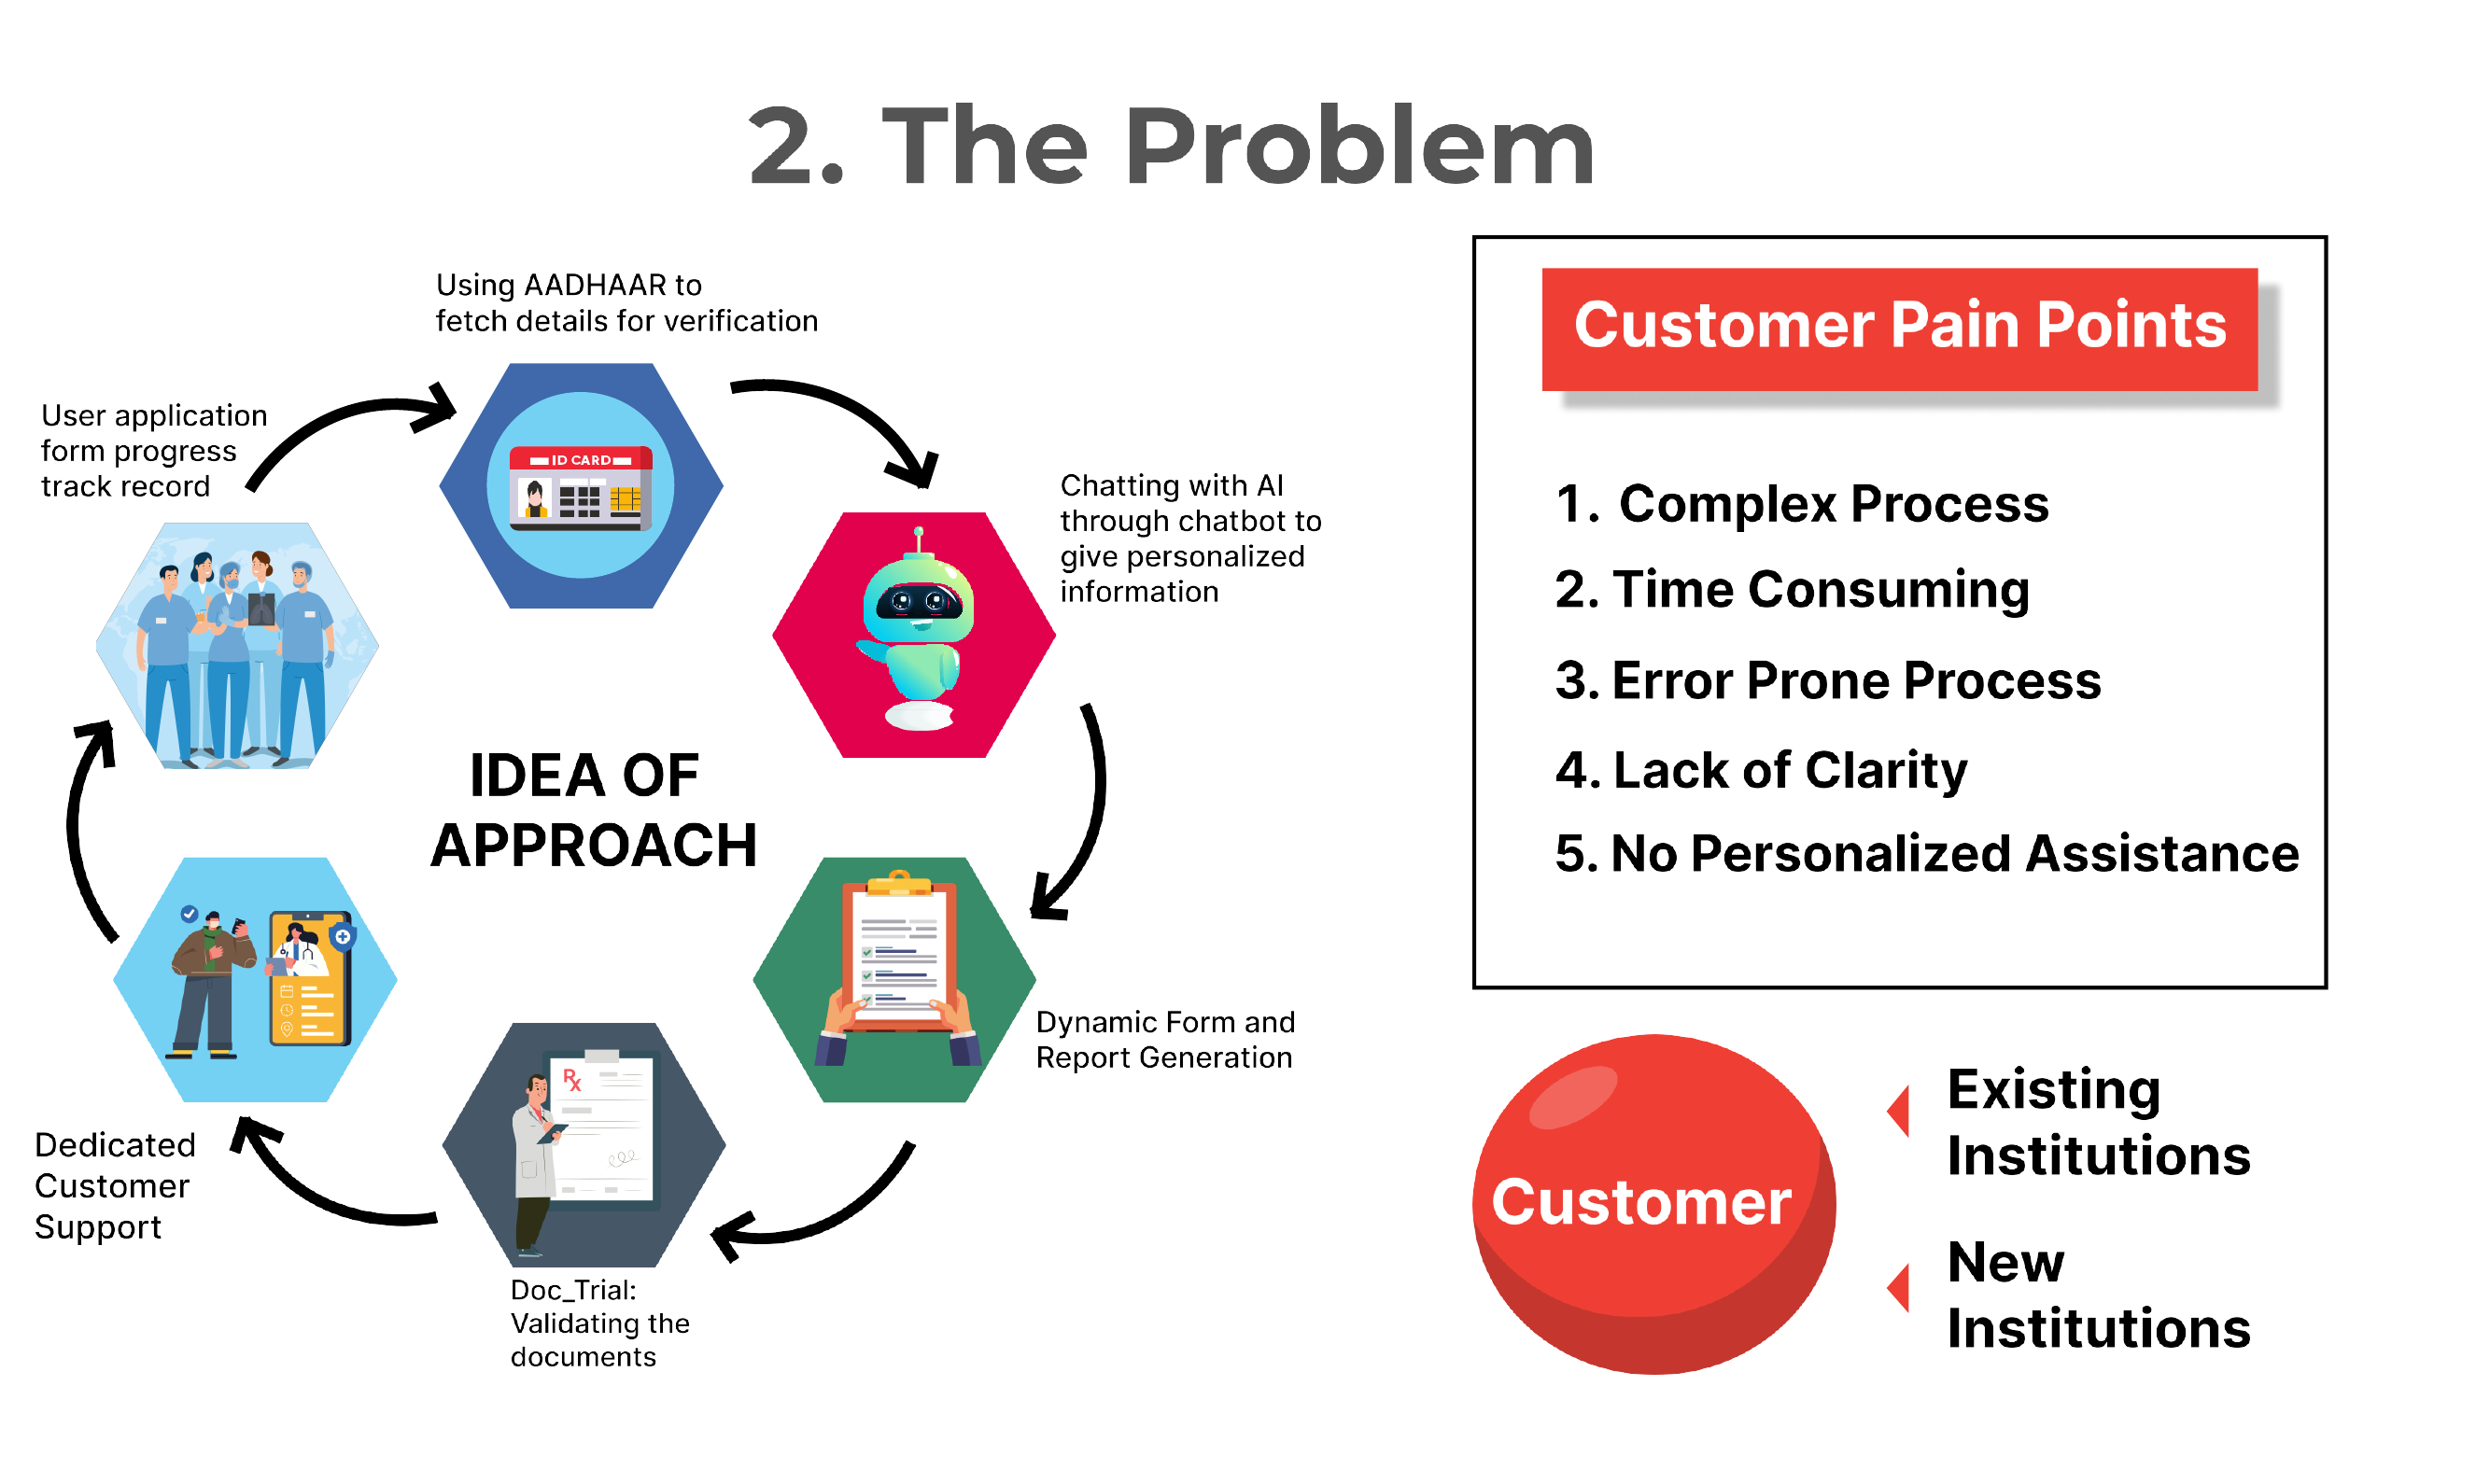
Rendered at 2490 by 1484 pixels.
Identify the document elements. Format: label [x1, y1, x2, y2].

picture [1038, 1010, 1294, 1074]
picture [1471, 1034, 1836, 1375]
text_box [1886, 1263, 1909, 1314]
picture [436, 273, 817, 331]
picture [1949, 1240, 2250, 1349]
text_box [66, 512, 1107, 1267]
text_box [244, 363, 724, 511]
picture [35, 1130, 66, 1245]
text_box [1886, 1084, 1909, 1139]
picture [511, 1279, 689, 1366]
picture [41, 403, 244, 497]
picture [748, 103, 1592, 184]
picture [1949, 1066, 2250, 1176]
text_box [729, 379, 939, 489]
picture [1061, 473, 1321, 602]
text_box [1471, 234, 2328, 990]
